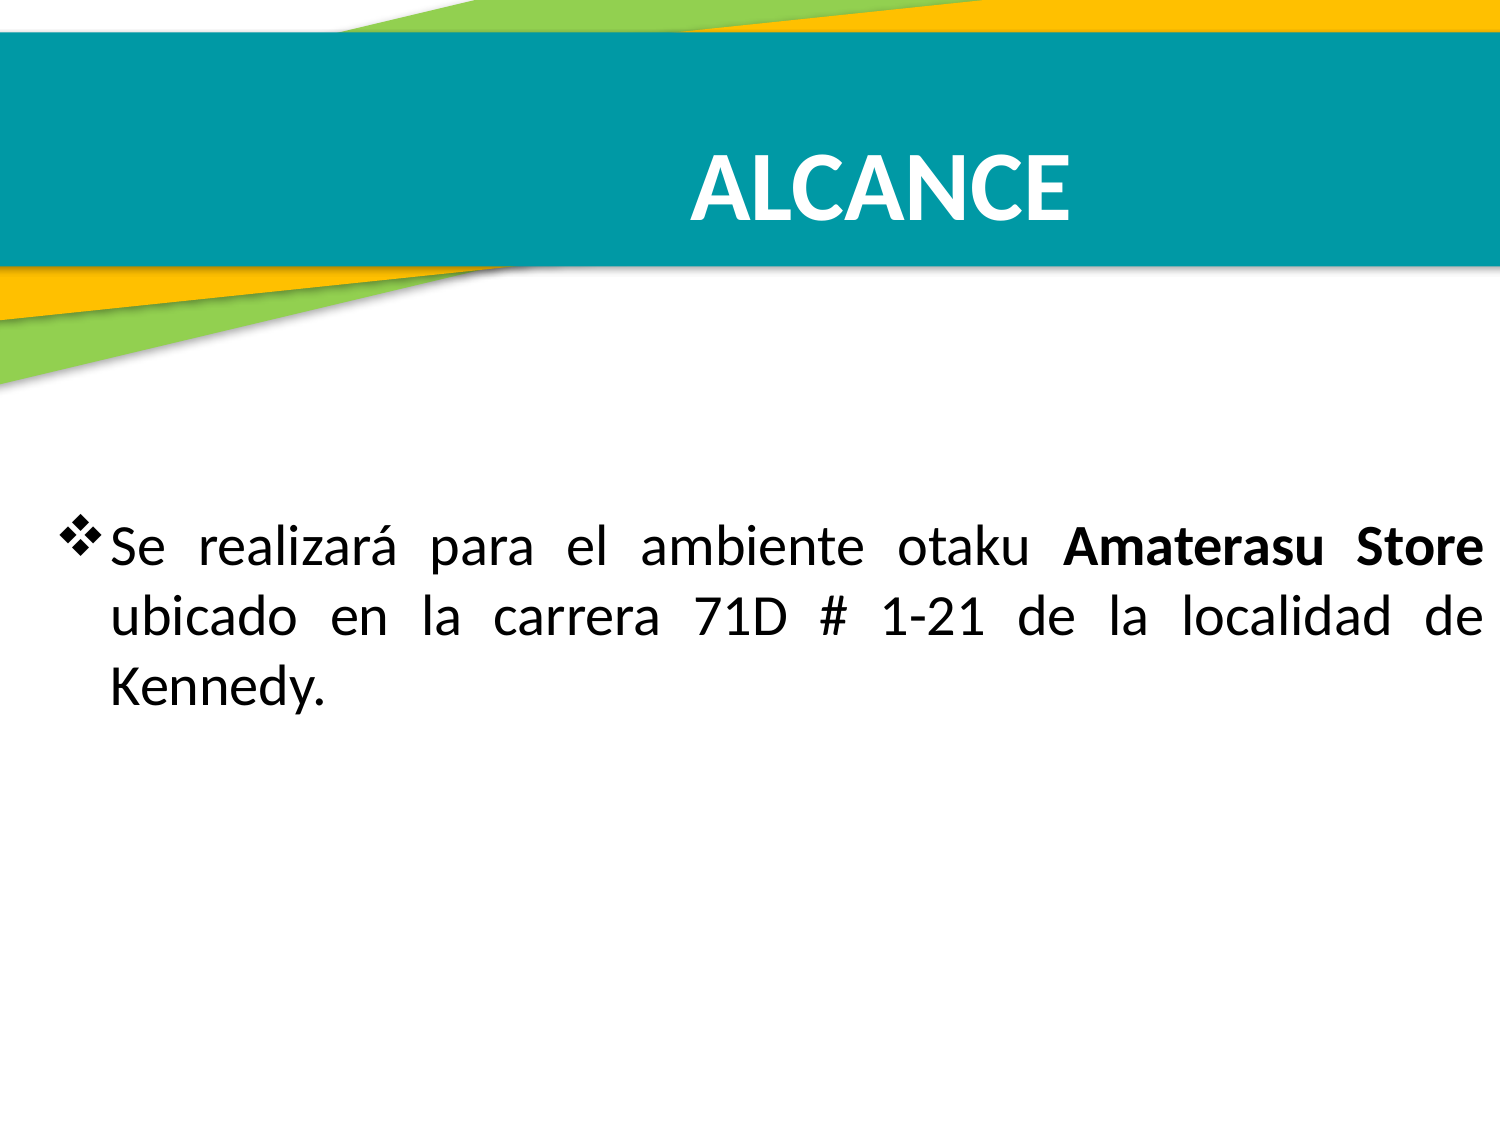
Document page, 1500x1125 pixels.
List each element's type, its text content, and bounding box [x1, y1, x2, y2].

text_box ALCANCE [416, 104, 1347, 257]
text_box Se realizará para el ambiente otaku Amaterasu Store ubicado en la carrera 71D # 1-21 de la localidad de Kennedy. [39, 499, 1500, 944]
